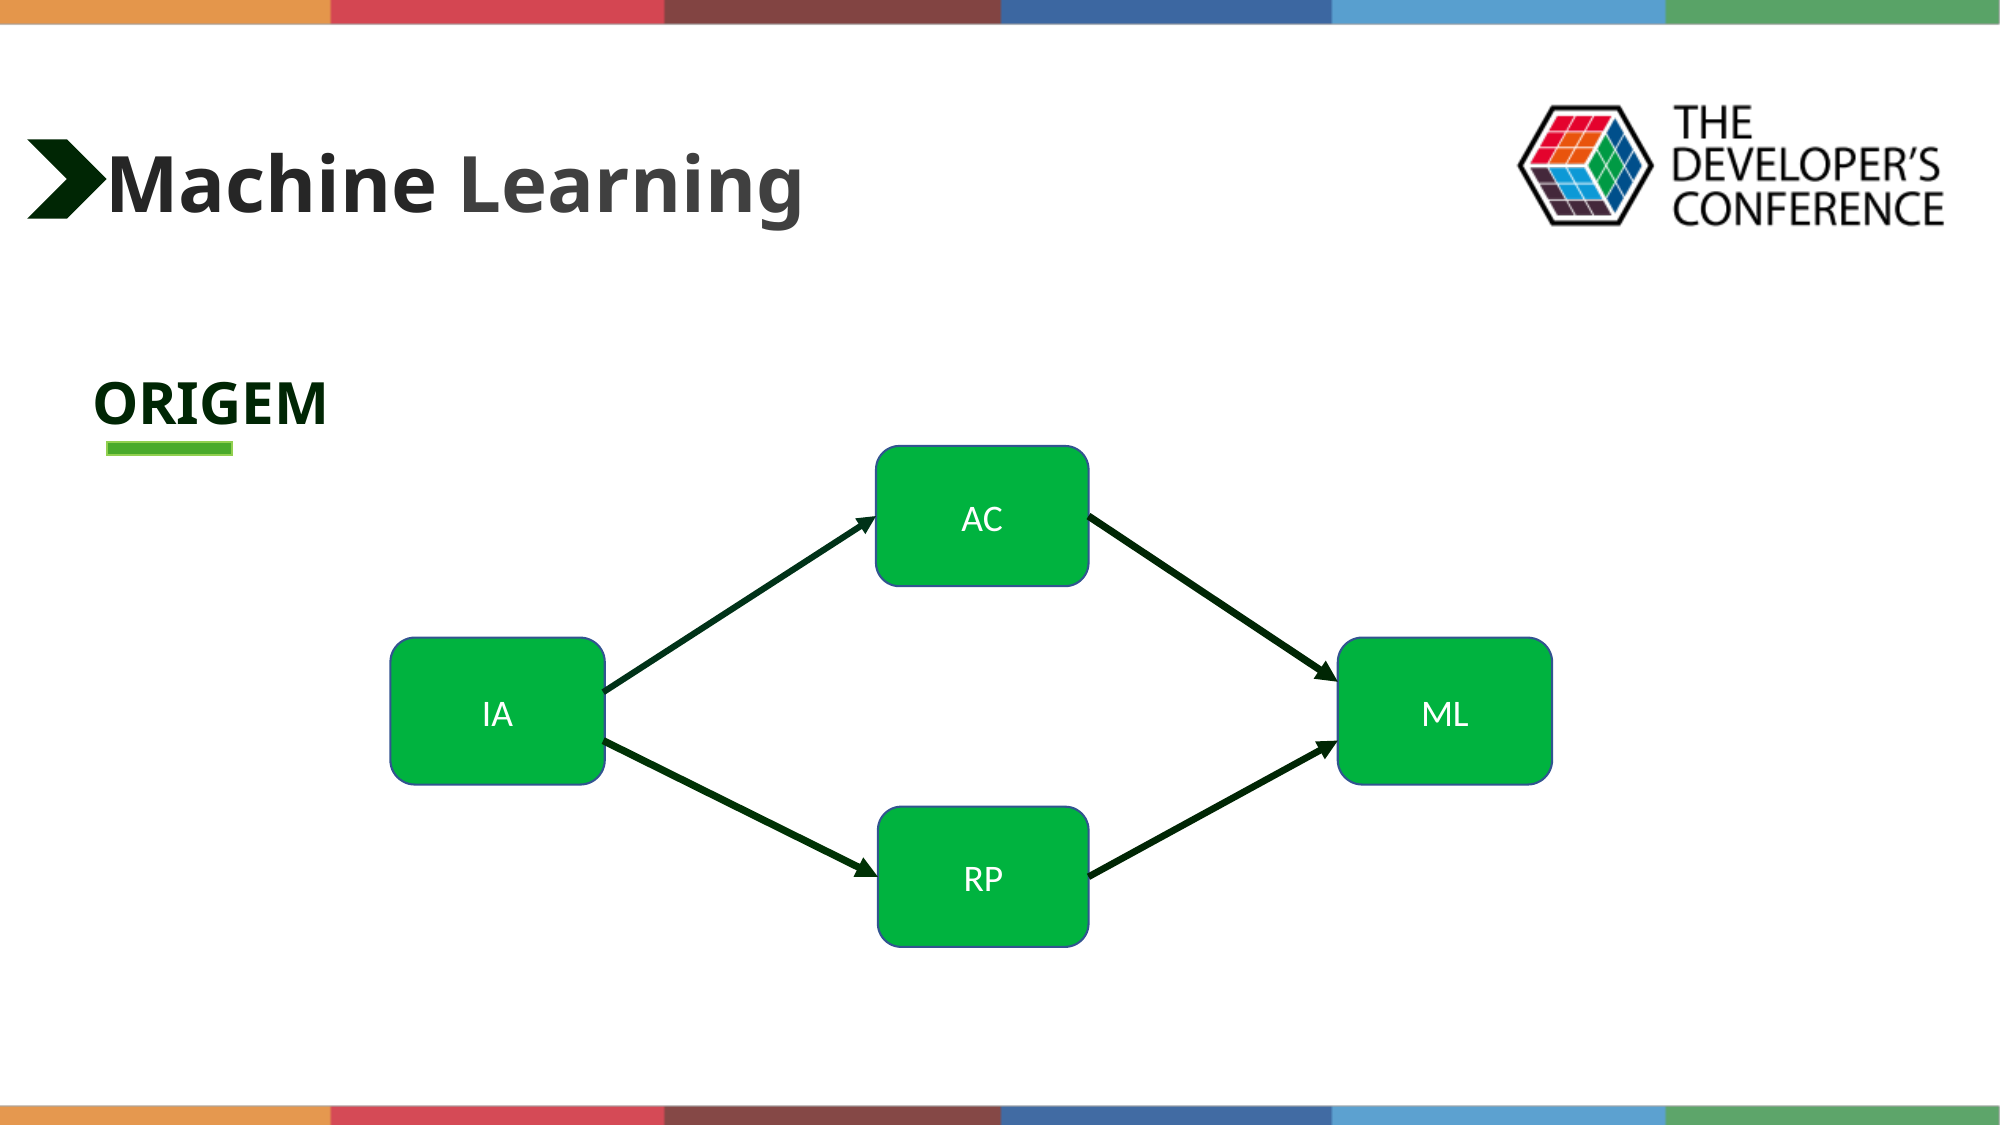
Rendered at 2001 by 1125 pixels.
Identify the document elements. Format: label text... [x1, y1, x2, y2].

picture [0, 1079, 2000, 1125]
text_box AC [874, 444, 1090, 588]
picture [0, 0, 2000, 53]
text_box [603, 516, 876, 693]
text_box [24, 138, 109, 220]
text_box IA [389, 636, 606, 786]
text_box Machine Learning [65, 121, 846, 237]
text_box ML [1336, 636, 1554, 786]
picture [1498, 86, 1960, 243]
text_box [603, 740, 878, 877]
text_box ORIGEM [77, 358, 946, 444]
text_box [1088, 740, 1338, 877]
text_box RP [876, 805, 1090, 948]
text_box [106, 441, 233, 456]
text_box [1088, 516, 1338, 682]
